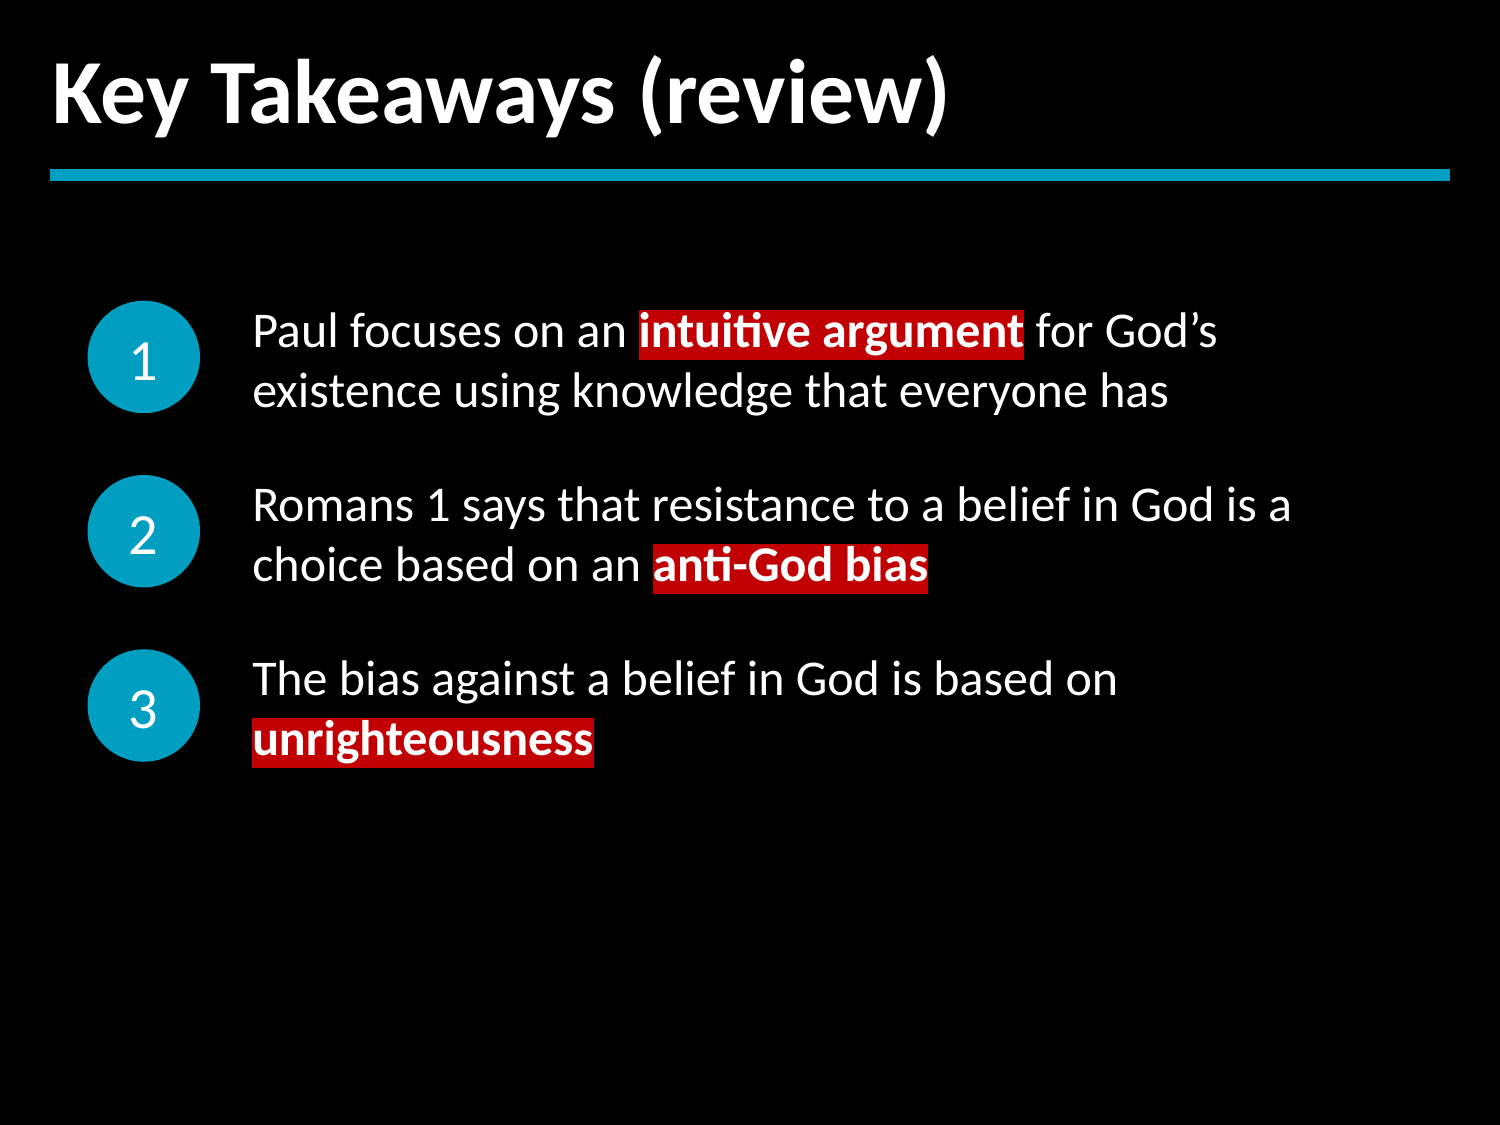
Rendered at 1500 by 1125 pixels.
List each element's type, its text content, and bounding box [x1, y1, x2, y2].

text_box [87, 300, 1401, 414]
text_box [87, 648, 1401, 762]
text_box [87, 474, 1401, 588]
text_box Key Takeaways (review) [37, 24, 1450, 150]
